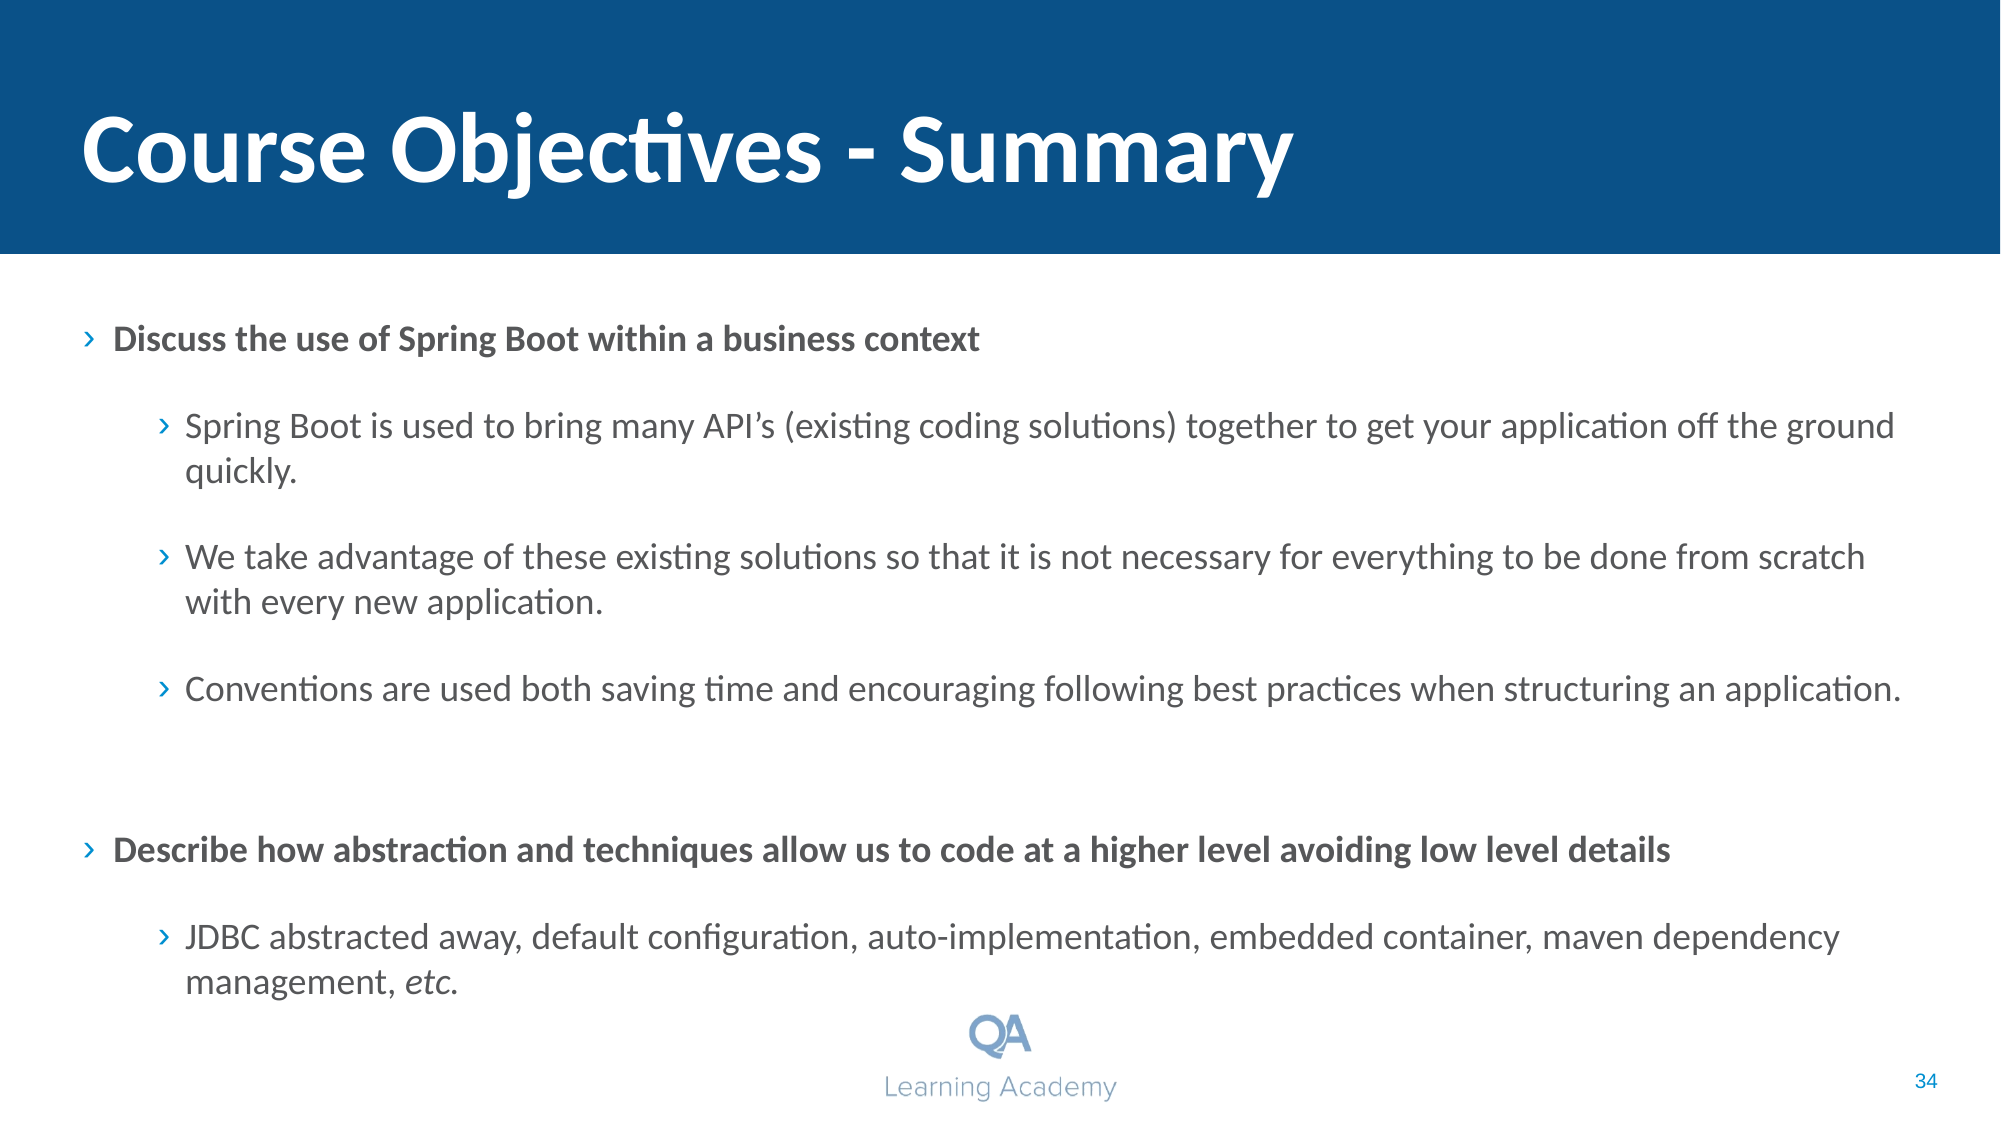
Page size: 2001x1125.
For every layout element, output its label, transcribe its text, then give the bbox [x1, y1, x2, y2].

title Course Objectives - Summary [67, 20, 1565, 210]
list Discuss the use of Spring Boot within a business context Spring Boot is used to bring many API’s (existing coding solutions) together to get your application off the ground quickly. We take advantage of these existing solutions so that it is not necessary for everything to be done from scratch with every new application. Conventions are used both saving time and encouraging following best practices when structuring an application. Describe how abstraction and techniques allow us to code at a higher level avoiding low level details JDBC abstracted away, default configuration, auto-implementation, embedded container, maven dependency management, etc. [67, 306, 1939, 1000]
